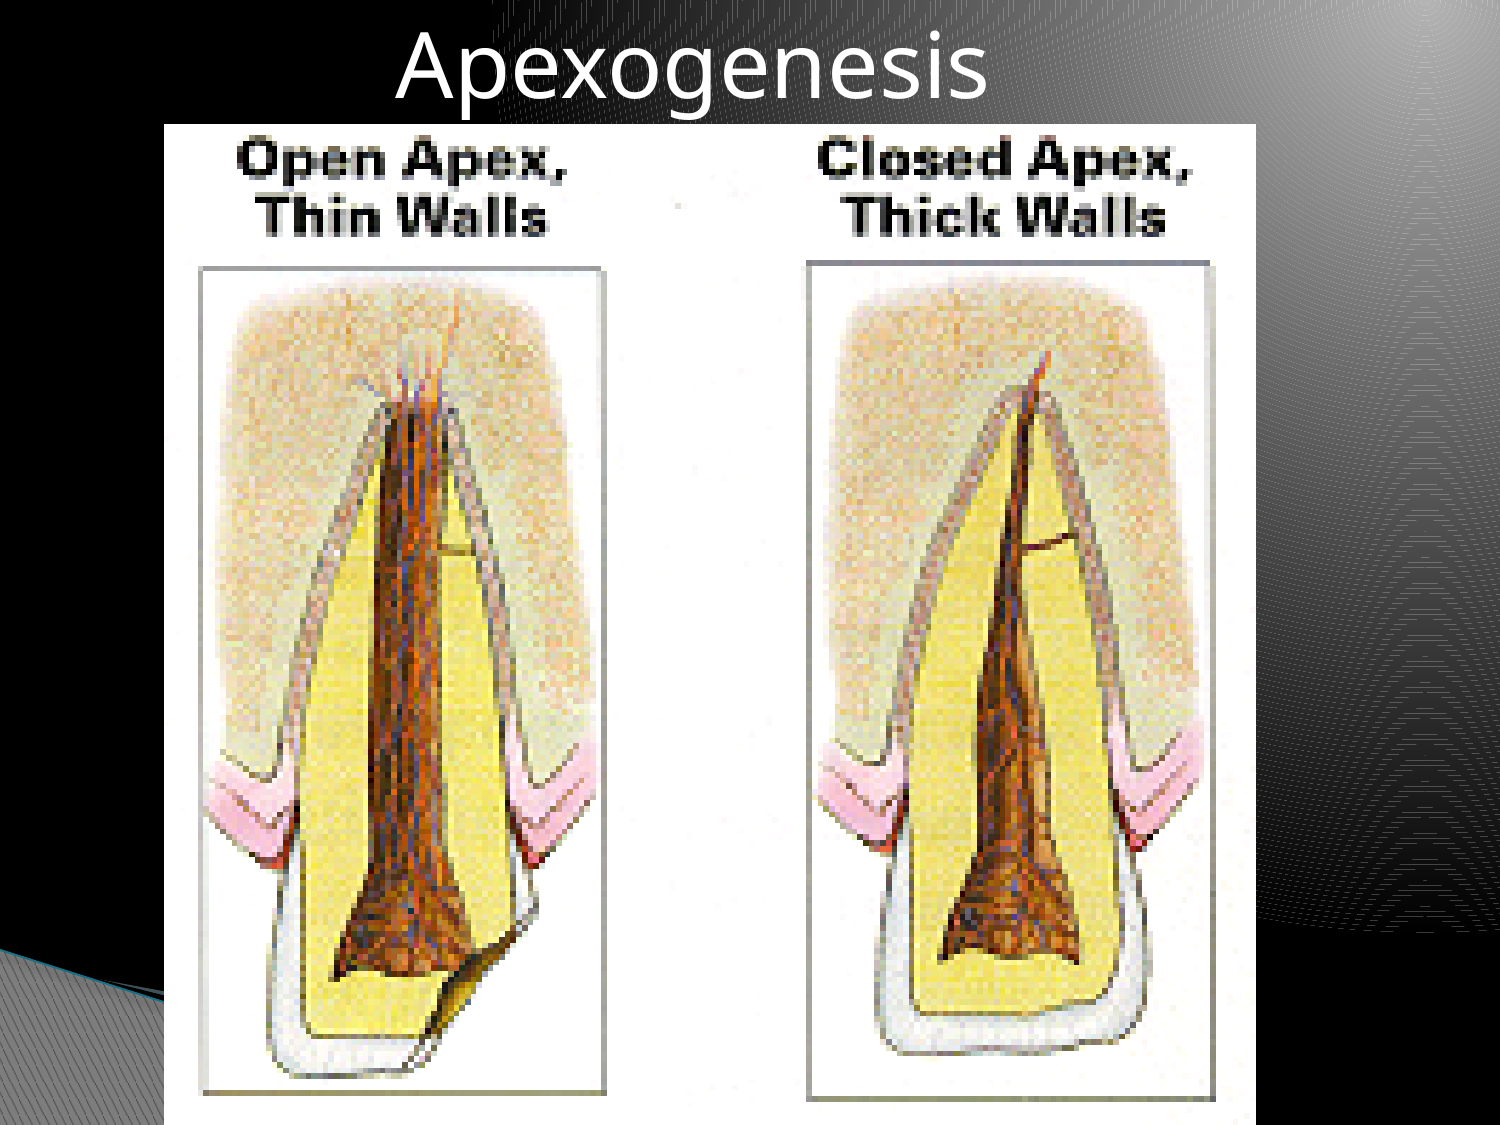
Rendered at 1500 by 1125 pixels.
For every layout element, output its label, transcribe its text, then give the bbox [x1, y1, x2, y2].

text_box Apexogenesis [380, 0, 1007, 124]
picture [0, 124, 1256, 1125]
